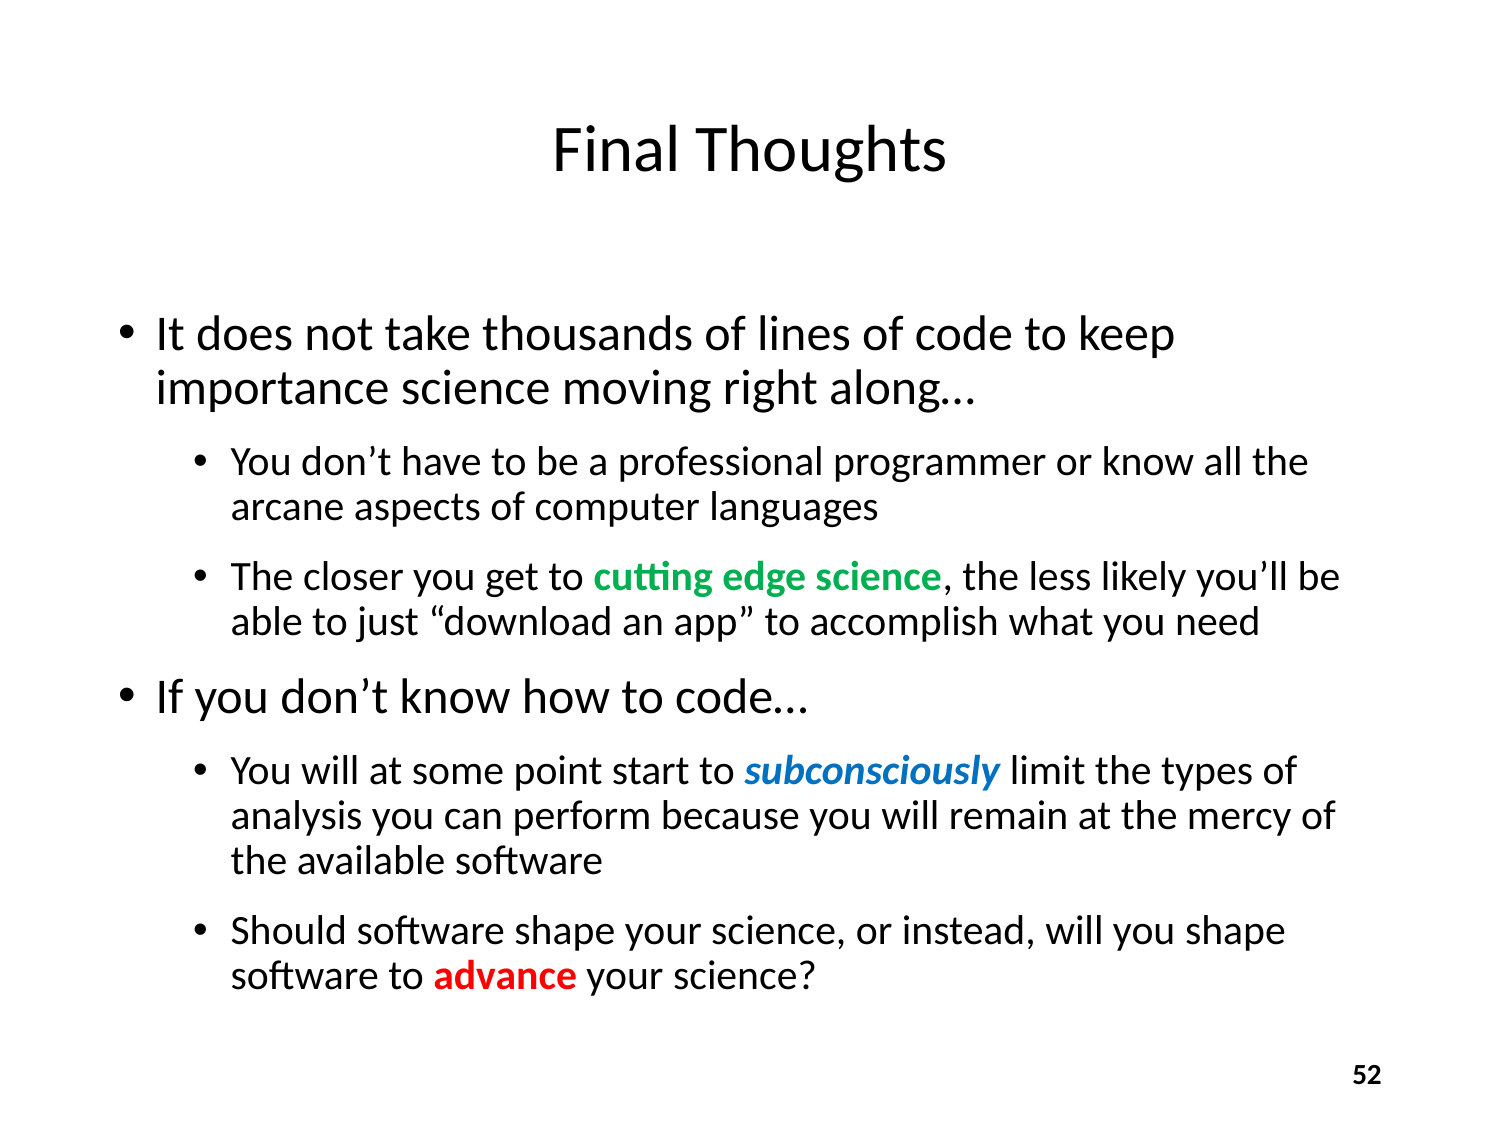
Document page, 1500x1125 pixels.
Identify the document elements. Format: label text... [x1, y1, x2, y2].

slide_number 52 [1059, 1042, 1397, 1103]
list It does not take thousands of lines of code to keep importance science moving right along… You don’t have to be a professional programmer or know all the arcane aspects of computer languages The closer you get to cutting edge science, the less likely you’ll be able to just “download an app” to accomplish what you need If you don’t know how to code… You will at some point start to subconsciously limit the types of analysis you can perform because you will remain at the mercy of the available software Should software shape your science, or instead, will you shape software to advance your science? [103, 299, 1397, 1043]
title Final Thoughts [103, 59, 1397, 241]
